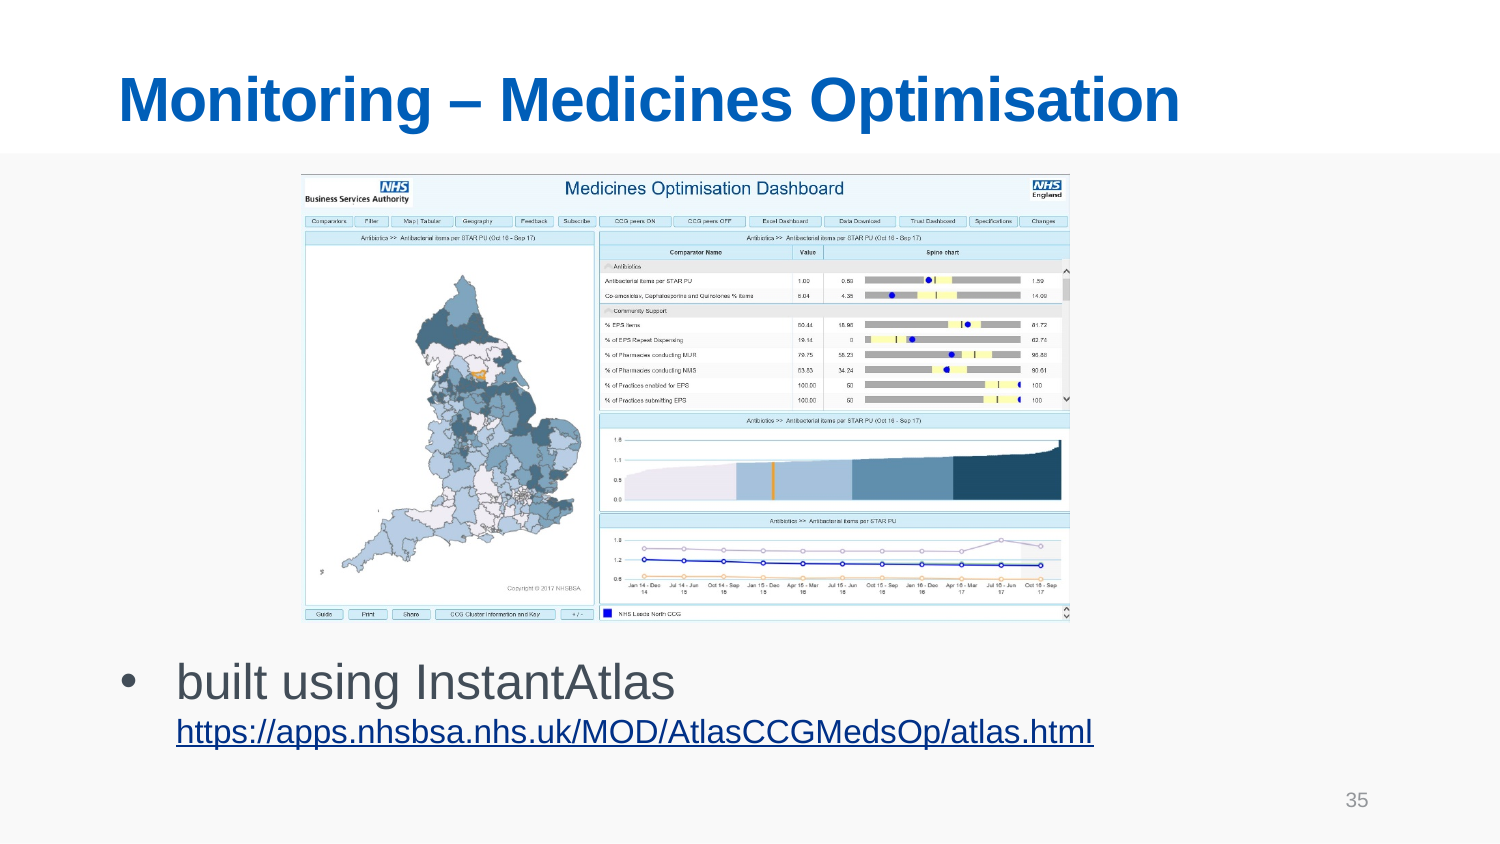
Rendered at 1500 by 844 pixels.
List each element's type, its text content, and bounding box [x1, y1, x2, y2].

picture [300, 173, 1070, 623]
slide_number 35 [1033, 776, 1384, 822]
title Monitoring – Medicines Optimisation [118, 59, 1371, 146]
list built using InstantAtlas https://apps.nhsbsa.nhs.uk/MOD/AtlasCCGMedsOp/atlas.html [119, 650, 1384, 769]
